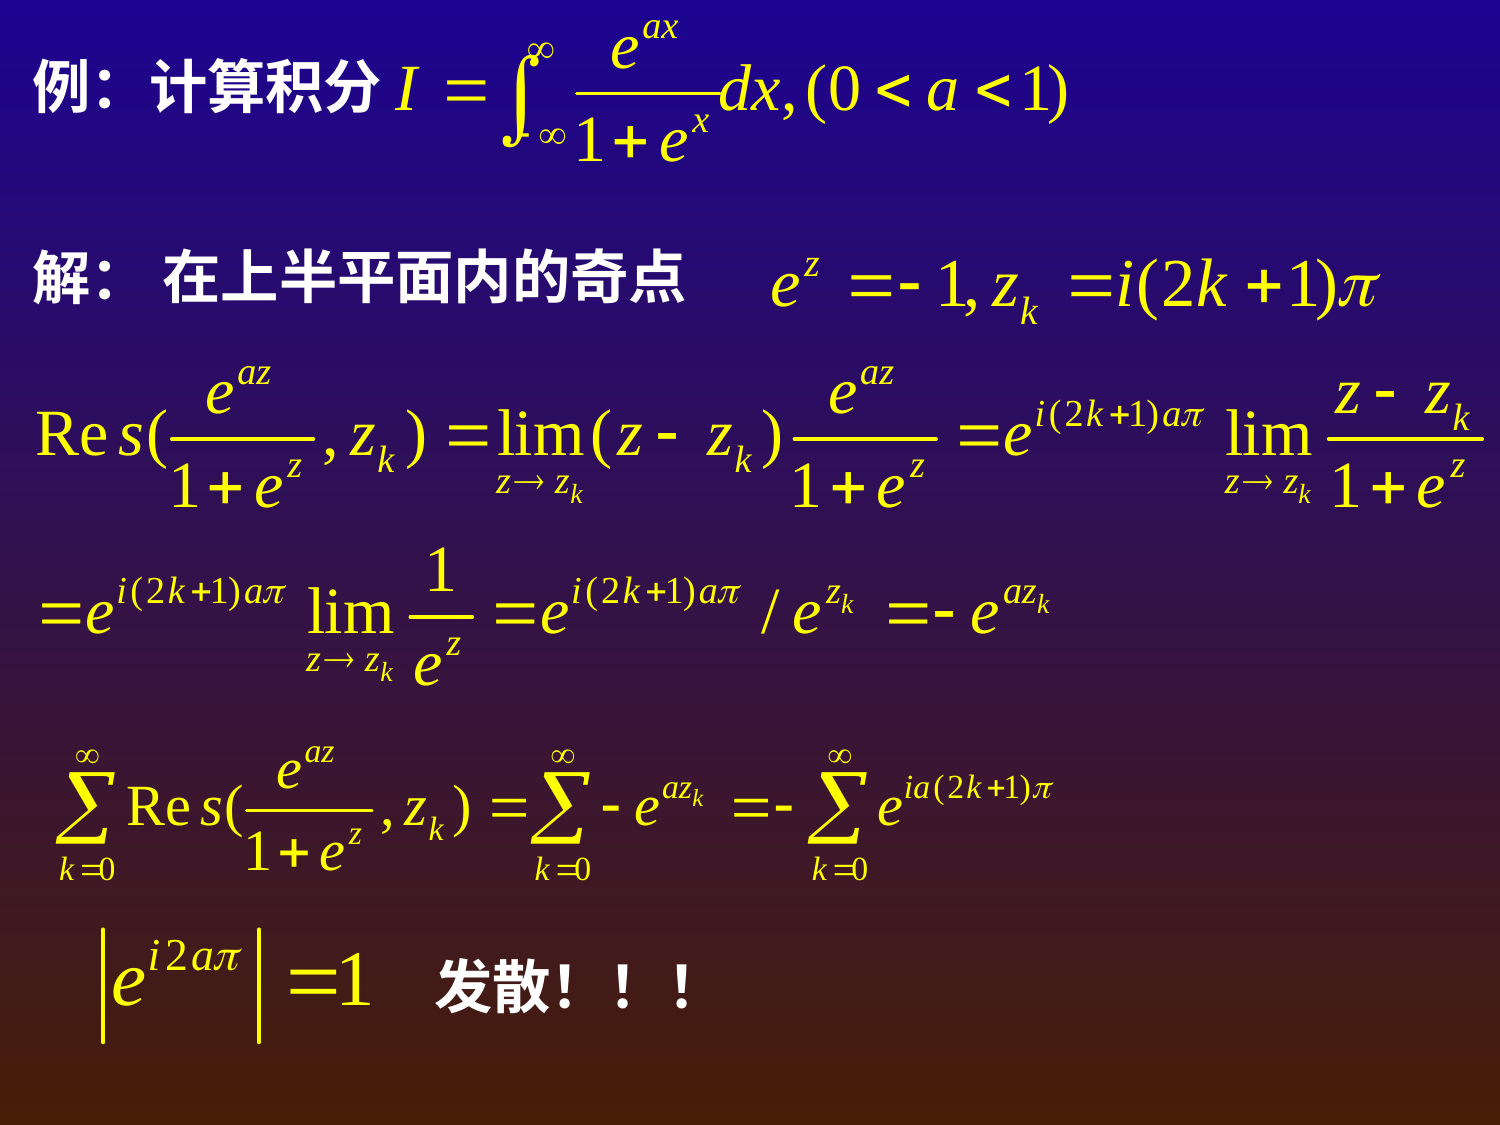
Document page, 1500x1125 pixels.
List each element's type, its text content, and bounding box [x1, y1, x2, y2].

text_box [25, 338, 1497, 703]
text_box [47, 722, 1070, 894]
text_box 发散！！！ [419, 942, 1176, 1028]
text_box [383, 0, 1079, 177]
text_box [760, 232, 1396, 338]
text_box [87, 913, 384, 1059]
text_box 在上半平面内的奇点 [147, 232, 760, 318]
text_box 例：计算积分 [17, 42, 383, 128]
text_box 解： [17, 233, 183, 320]
